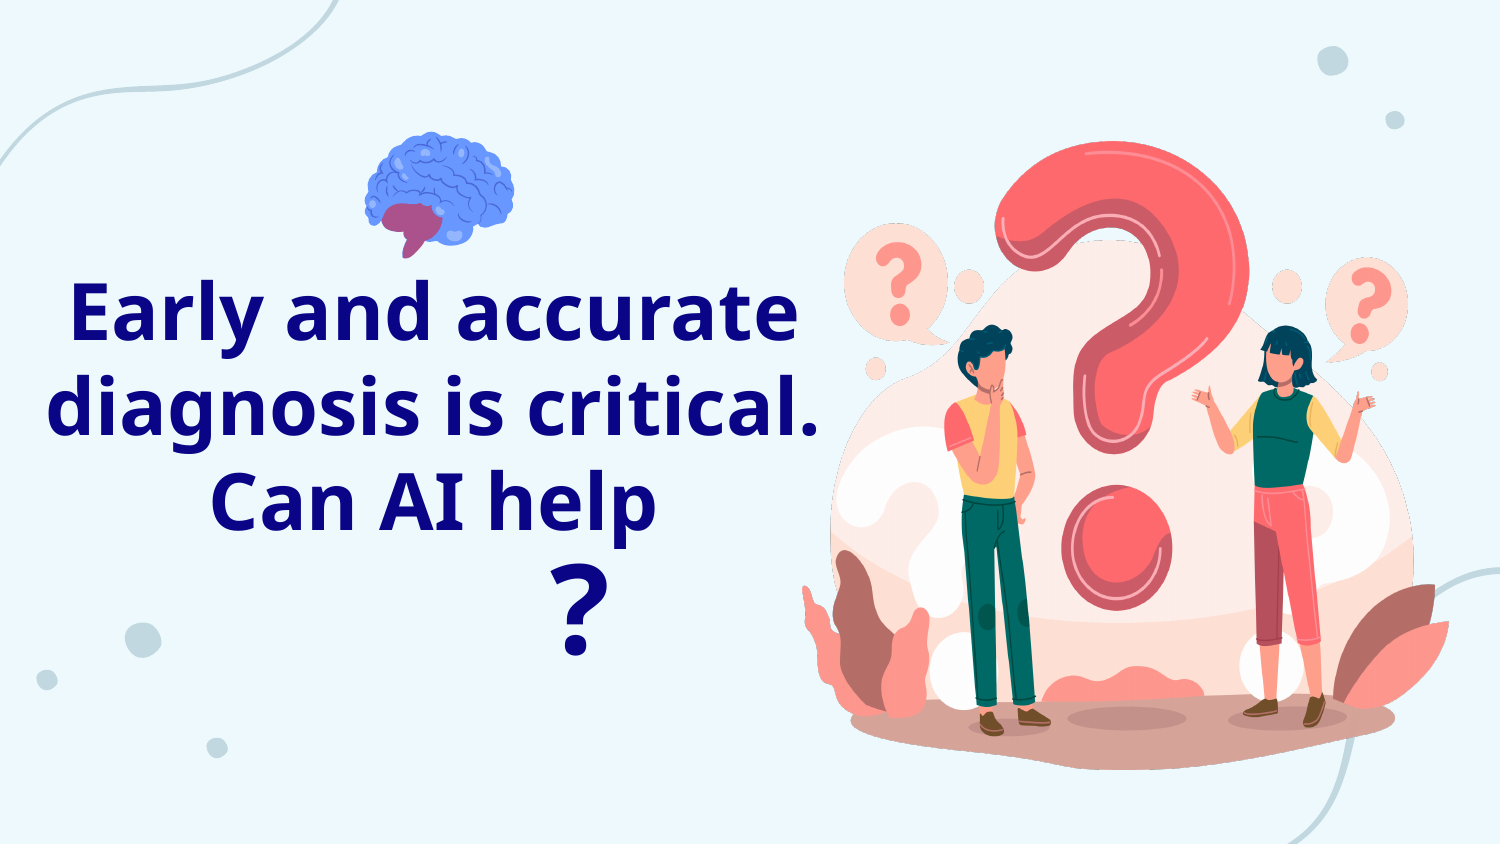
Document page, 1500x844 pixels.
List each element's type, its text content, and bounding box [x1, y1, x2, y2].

title ? [471, 527, 689, 696]
picture [802, 141, 1449, 770]
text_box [363, 131, 516, 259]
title Early and accurate diagnosis is critical. Can AI help [28, 246, 797, 650]
